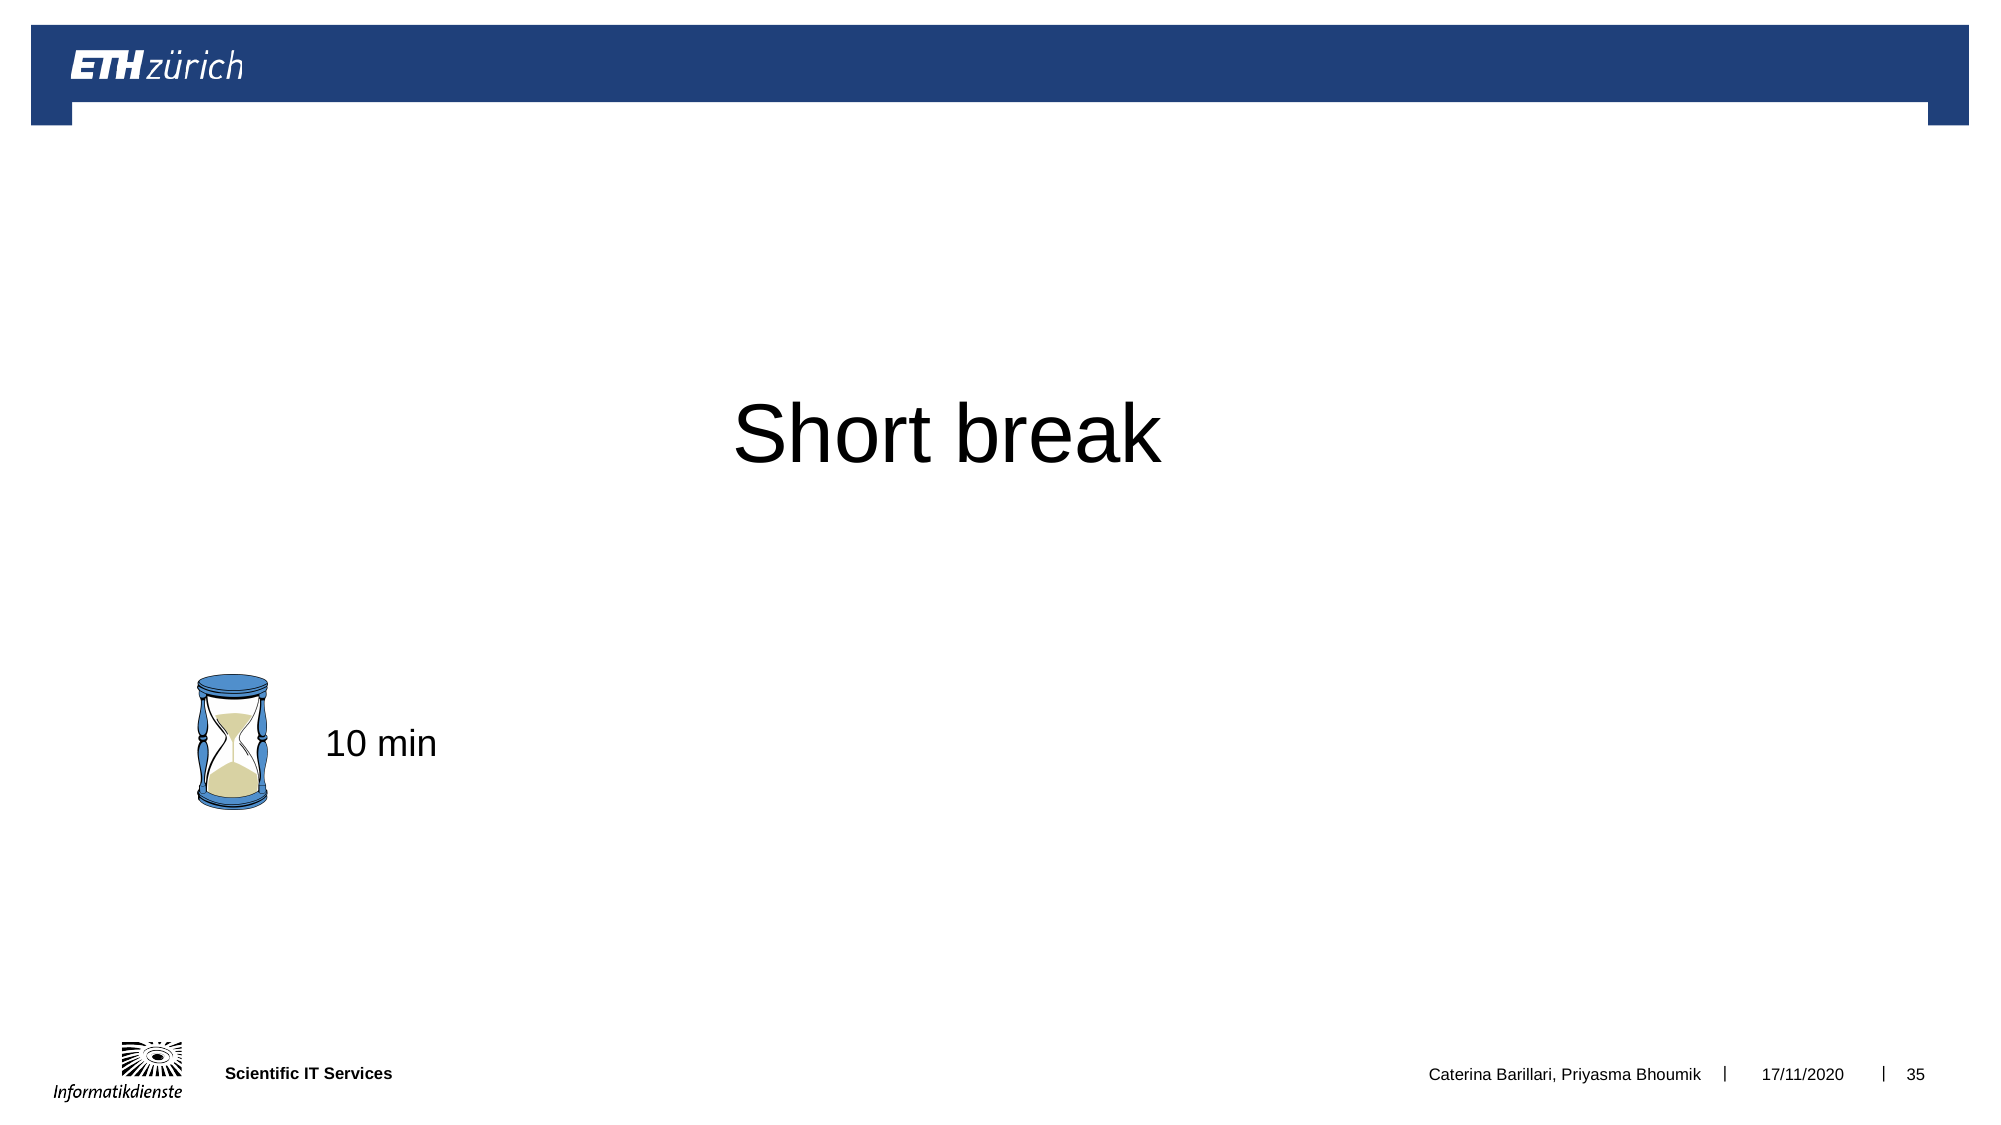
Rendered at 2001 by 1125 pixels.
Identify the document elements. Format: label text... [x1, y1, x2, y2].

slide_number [1736, 1034, 1870, 1112]
text_box 10 min [310, 711, 453, 772]
text_box Short break [717, 371, 1178, 487]
picture [197, 674, 268, 810]
footer Caterina Barillari, Priyasma Bhoumik [999, 1034, 1702, 1112]
picture [53, 1042, 182, 1106]
slide_number 35 [1886, 1034, 1946, 1112]
